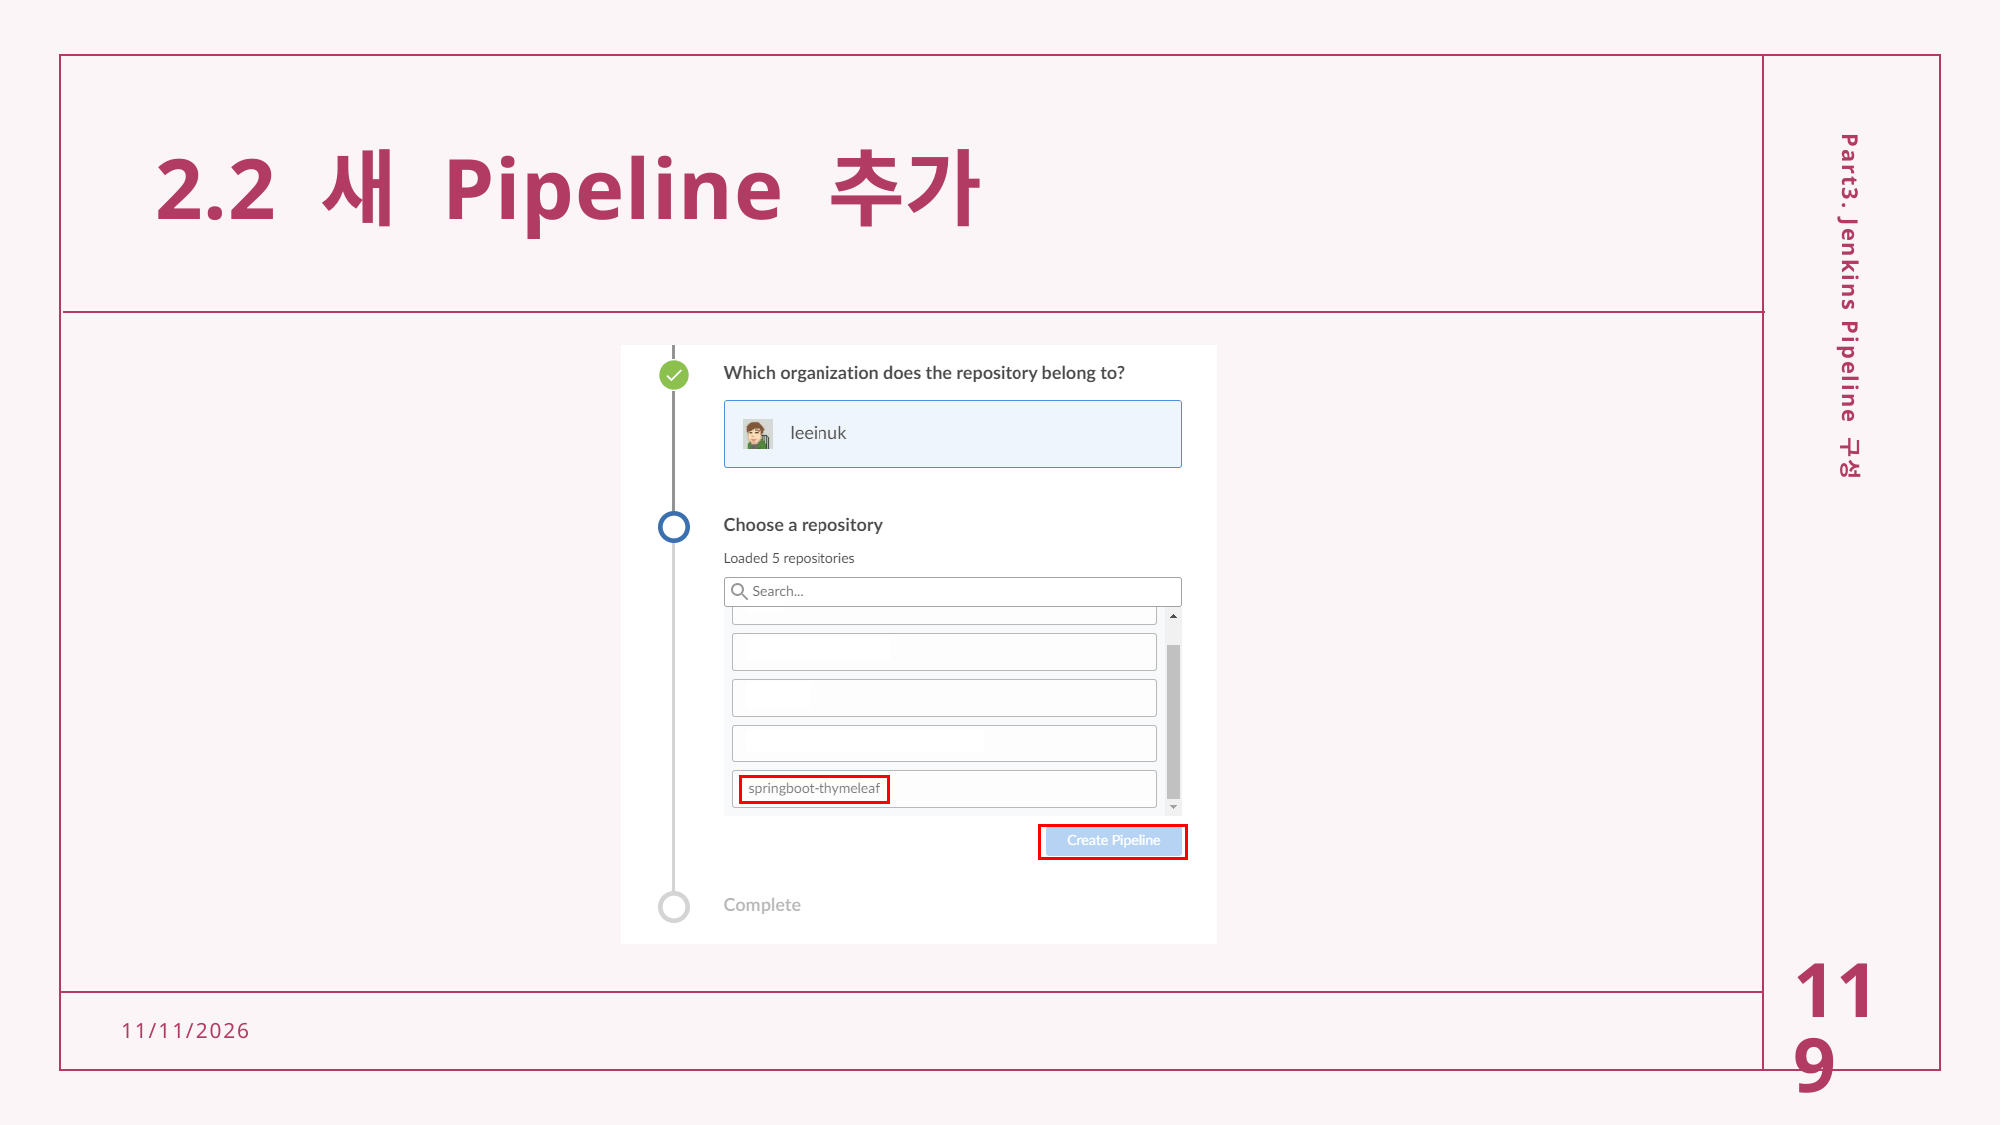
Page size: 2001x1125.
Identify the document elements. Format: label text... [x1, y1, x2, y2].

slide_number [103, 1007, 621, 1055]
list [621, 345, 1217, 944]
slide_number 119 [1775, 930, 1932, 1055]
title 2.2 새 Pipeline 추가 [137, 89, 1701, 294]
footer Part3. Jenkins Pipeline 구성 [1822, 115, 1883, 791]
